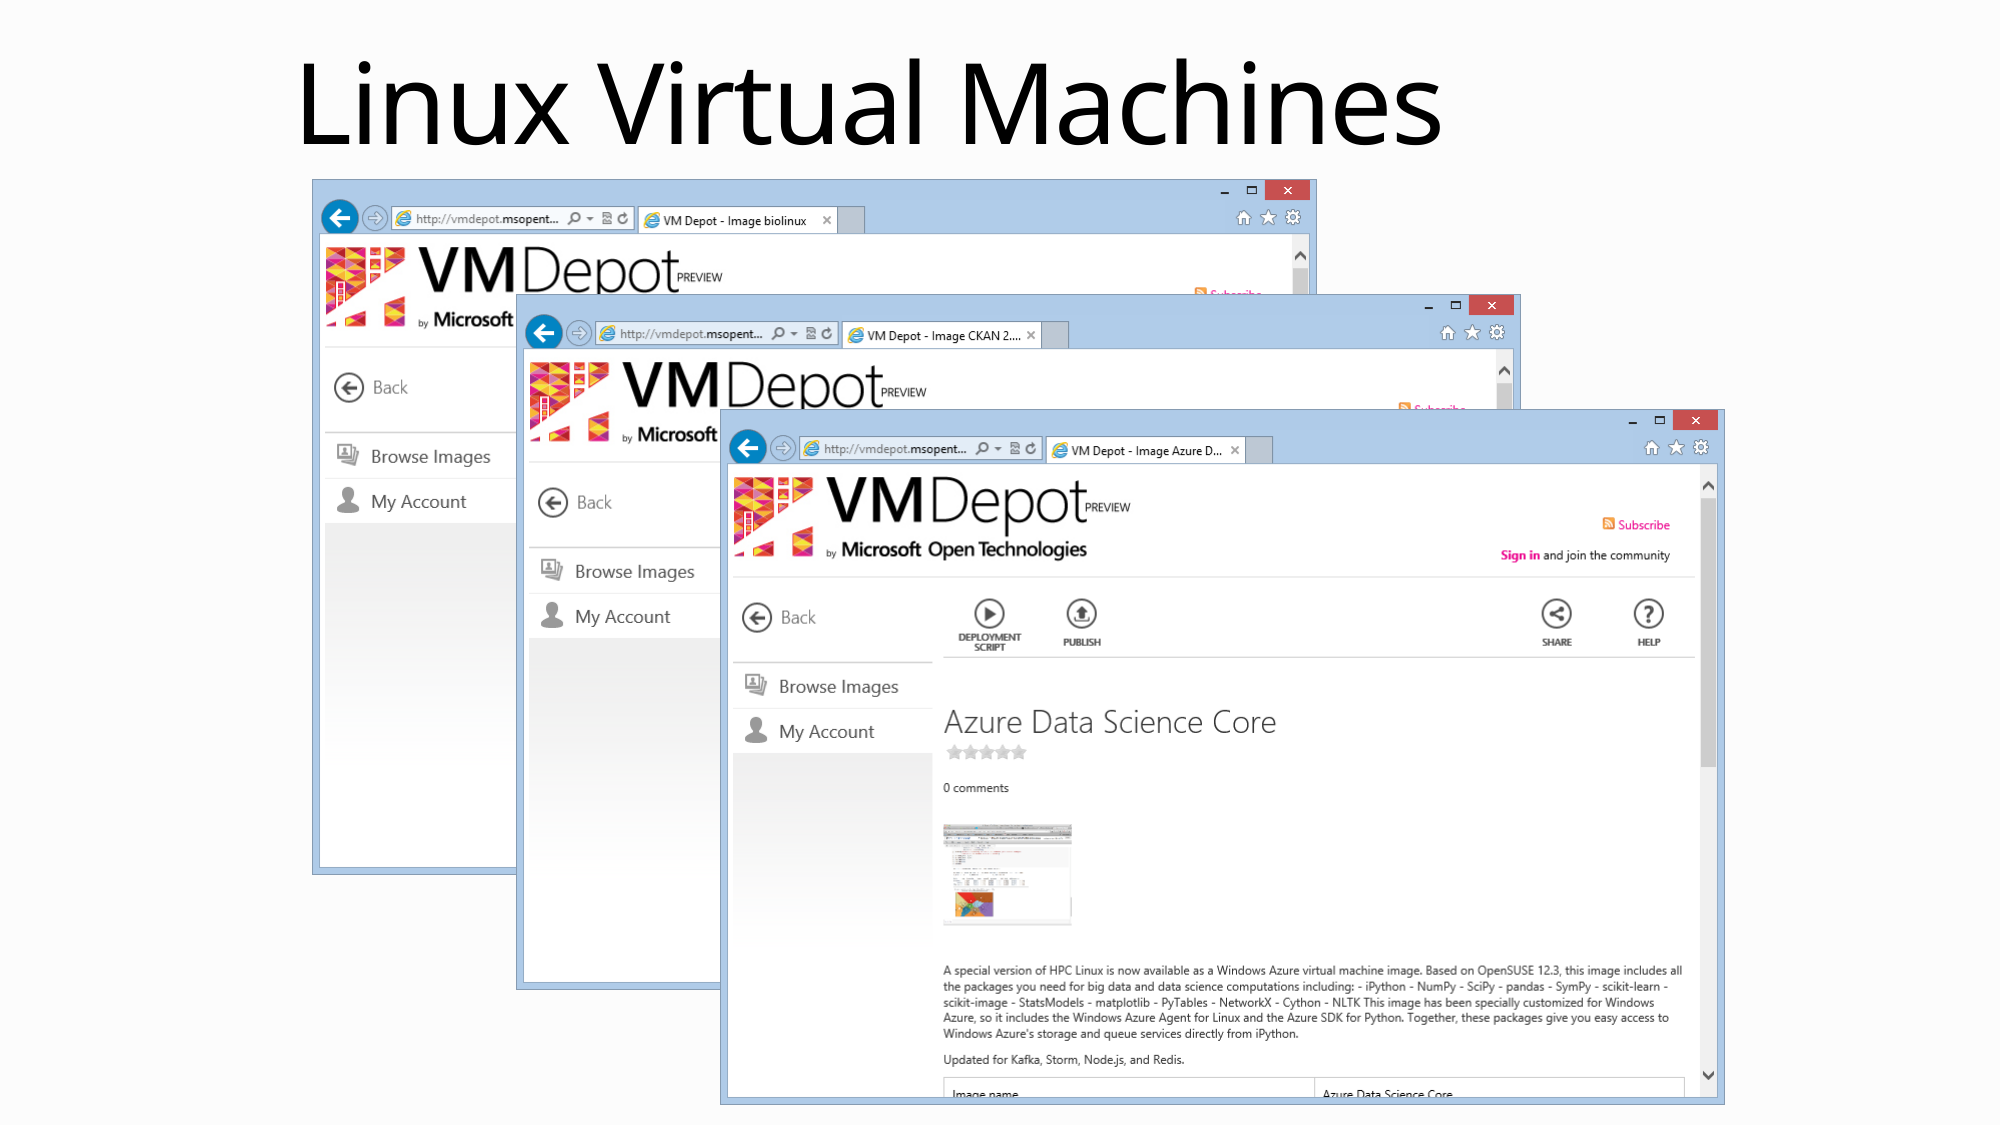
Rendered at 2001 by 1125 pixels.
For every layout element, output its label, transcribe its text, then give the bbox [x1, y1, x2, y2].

title Linux Virtual Machines [293, 47, 1706, 171]
picture [312, 178, 1725, 1105]
